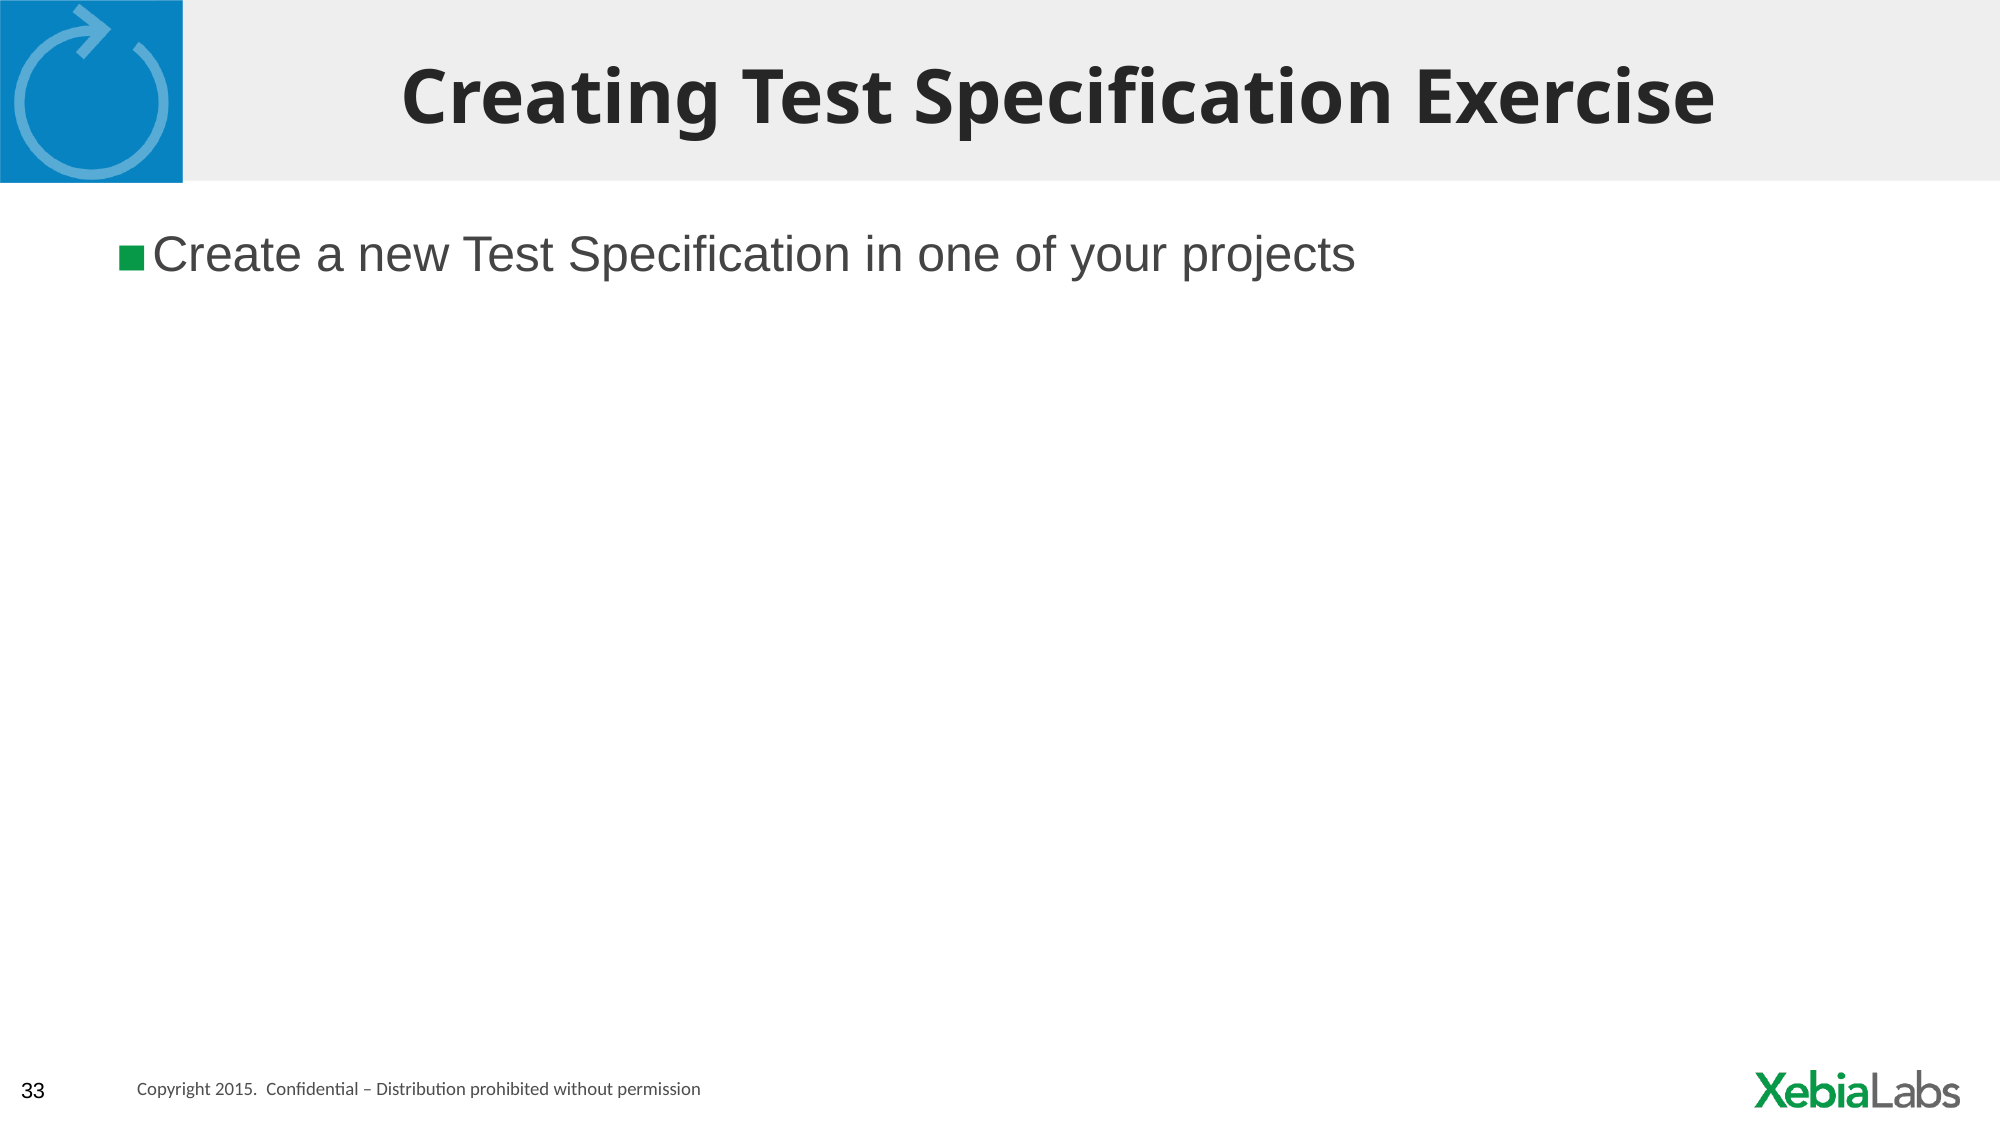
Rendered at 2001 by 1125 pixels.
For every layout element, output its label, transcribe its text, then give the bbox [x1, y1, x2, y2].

picture [15, 5, 168, 179]
title Creating Test Specification Exercise [218, 11, 1900, 176]
picture [1754, 1070, 1960, 1108]
list Create a new Test Specification in one of your projects [99, 214, 1950, 1056]
